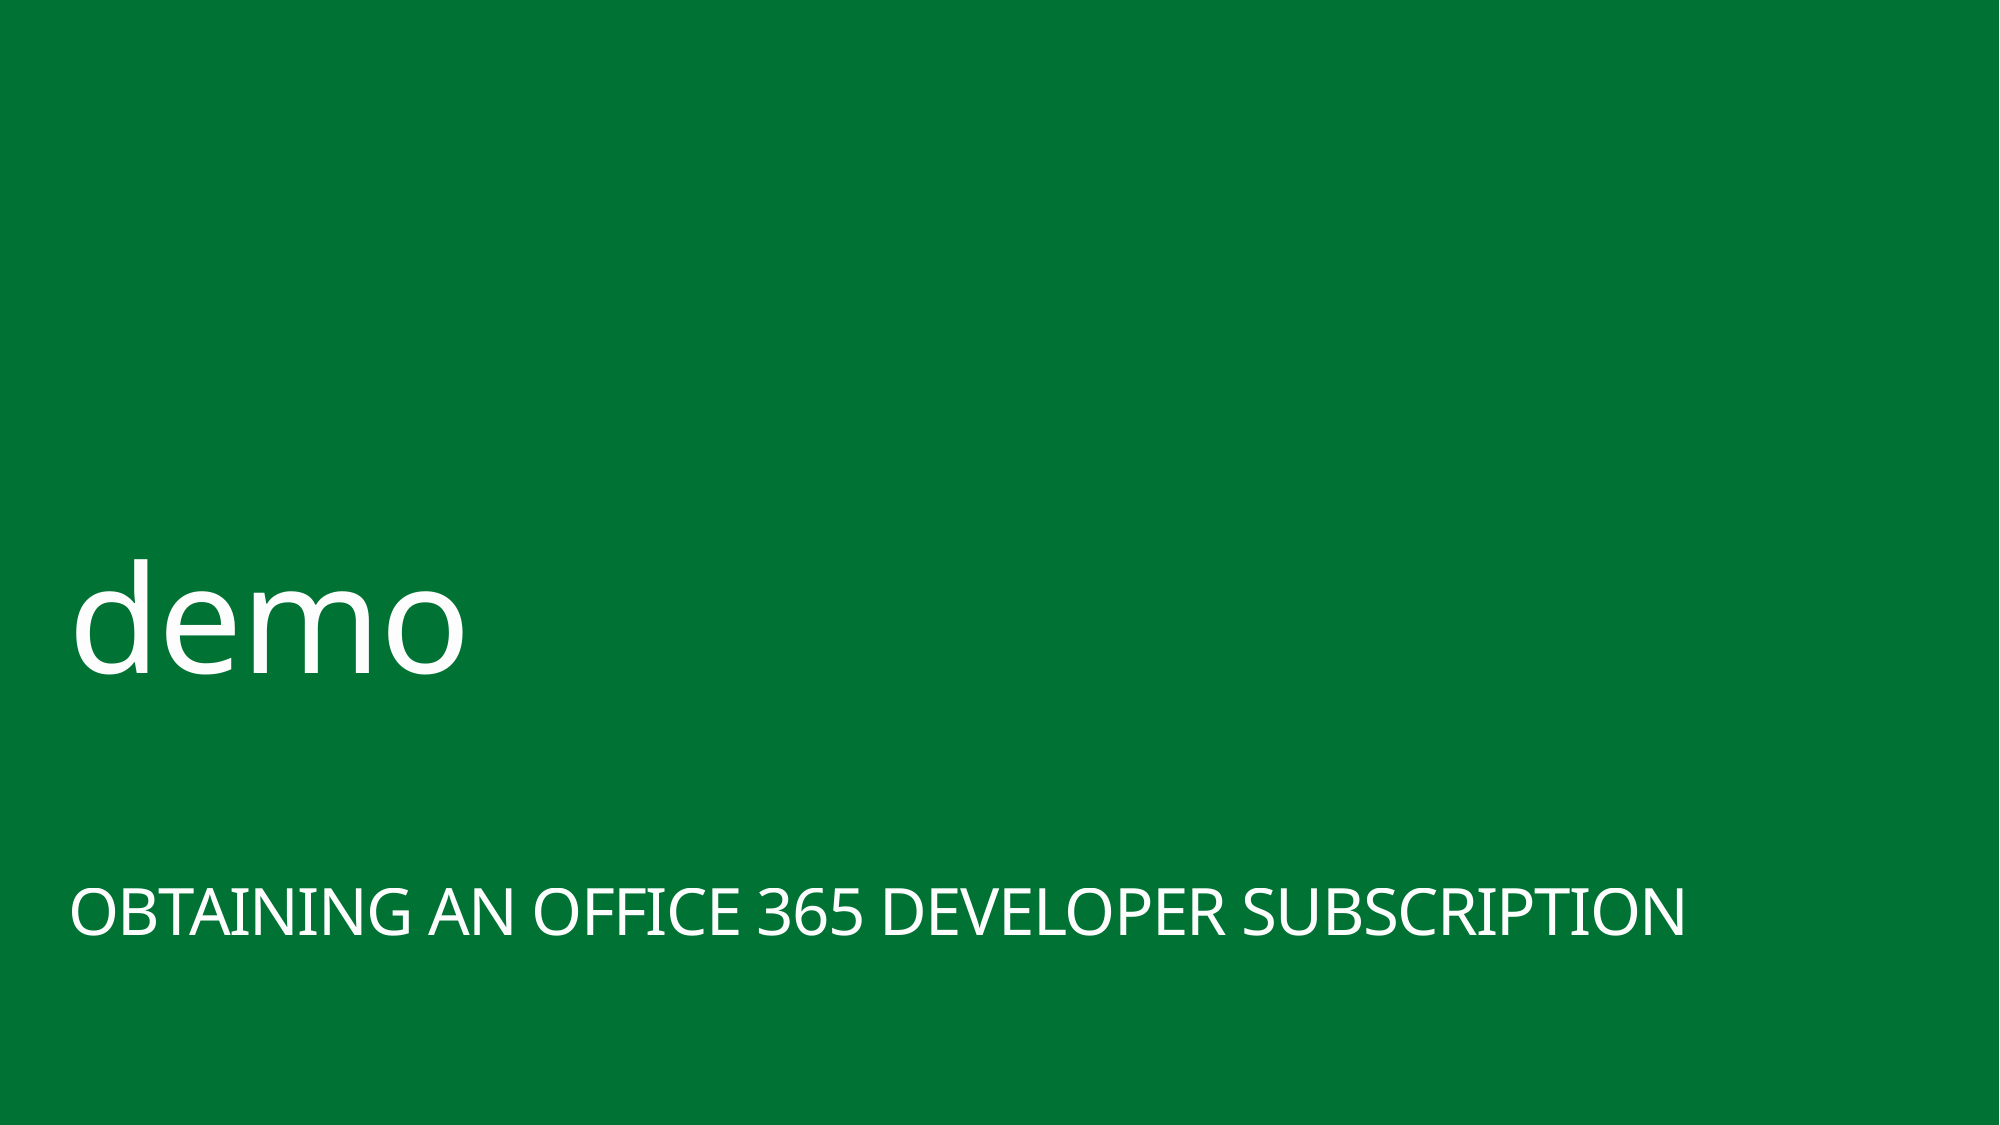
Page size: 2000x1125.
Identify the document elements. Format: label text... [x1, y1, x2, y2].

list demo [68, 511, 1827, 739]
subtitle Obtaining an Office 365 Developer Subscription [68, 782, 1789, 1046]
